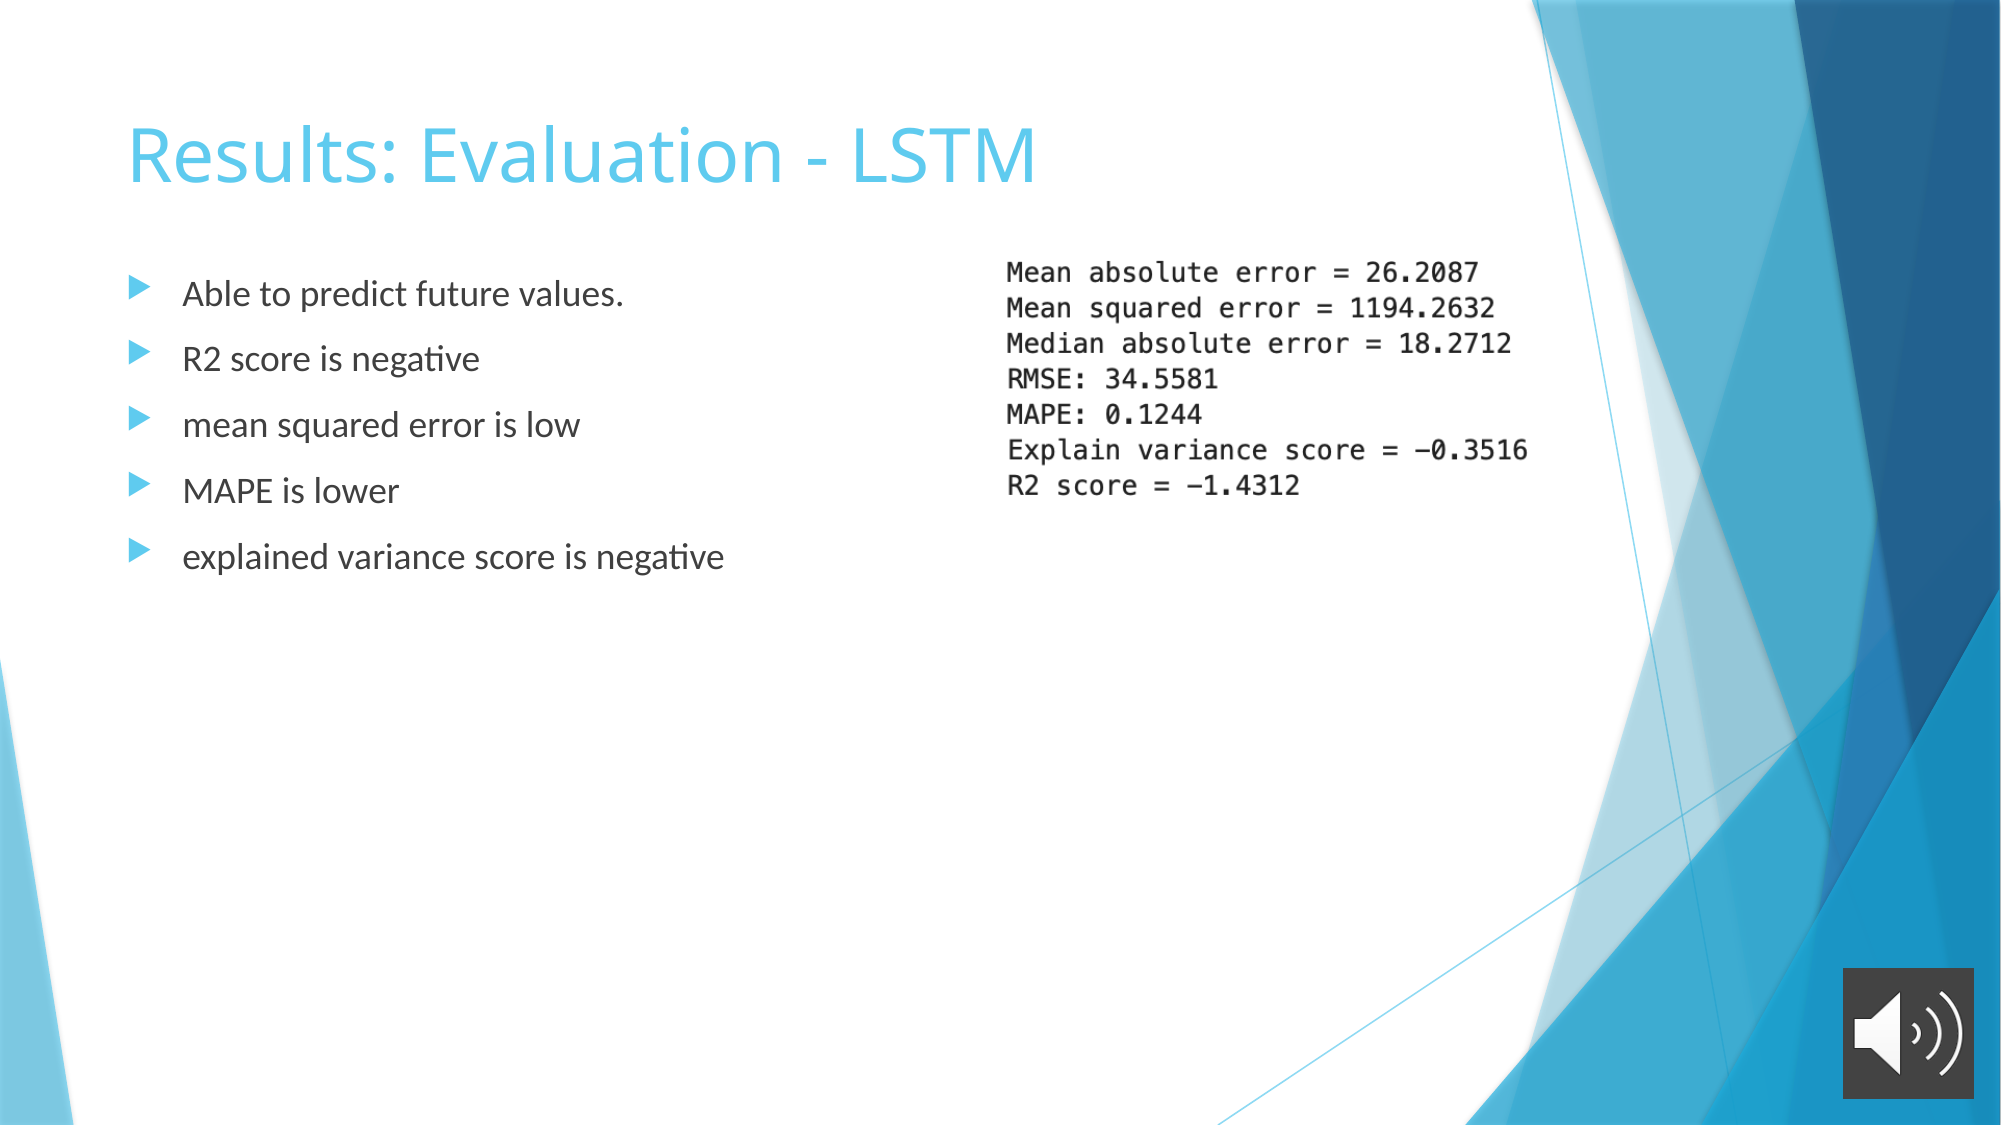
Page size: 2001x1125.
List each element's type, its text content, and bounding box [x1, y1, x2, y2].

picture [1841, 966, 1976, 1101]
list Able to predict future values. R2 score is negative mean squared error is low MAPE is lower explained variance score is negative [111, 261, 873, 992]
picture [995, 260, 1534, 497]
title Results: Evaluation - LSTM [111, 99, 1522, 317]
